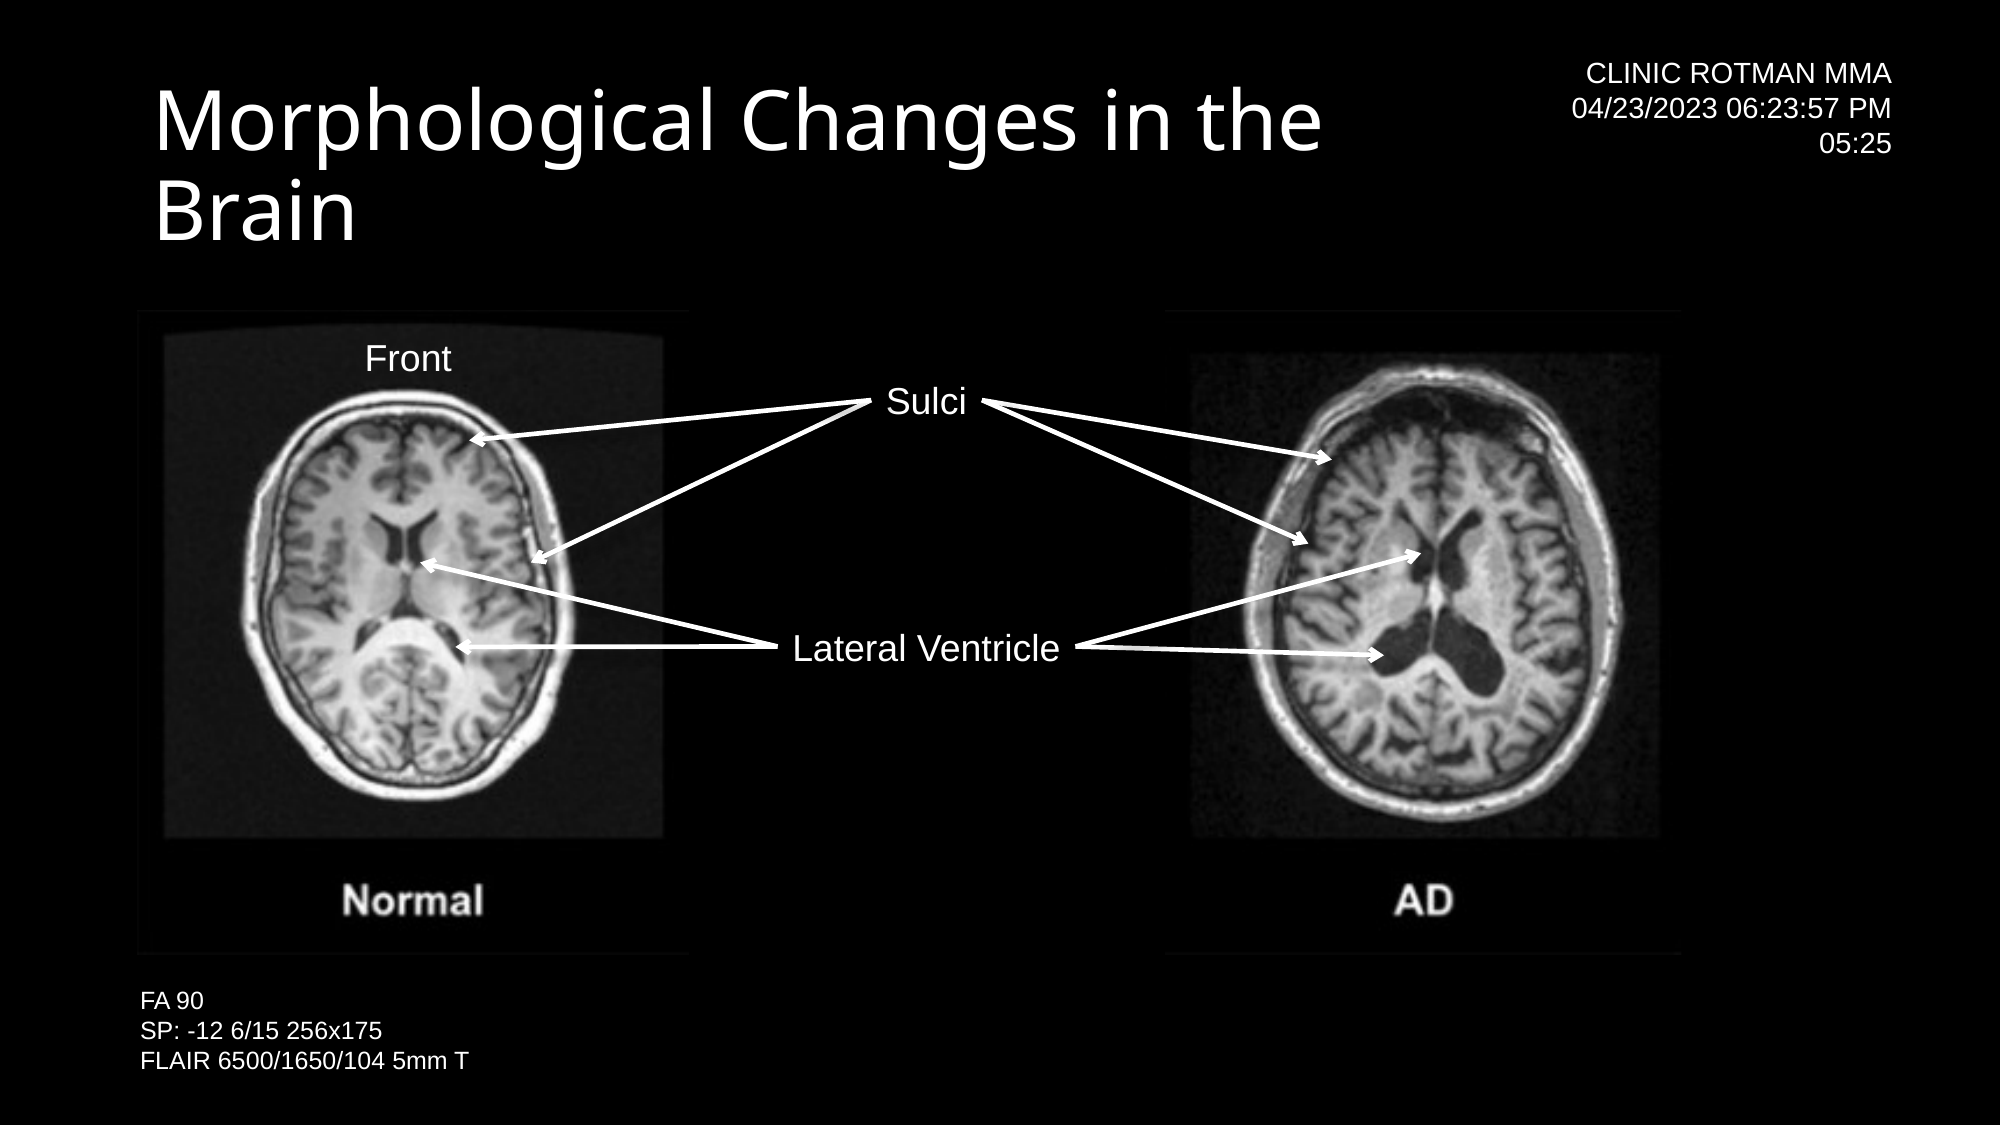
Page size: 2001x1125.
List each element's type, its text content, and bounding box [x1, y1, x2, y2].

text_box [1077, 553, 1422, 647]
text_box Sulci [871, 370, 982, 430]
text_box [530, 441, 871, 563]
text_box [420, 562, 776, 647]
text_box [1077, 647, 1384, 656]
picture [1165, 310, 1682, 955]
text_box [1309, 400, 1332, 460]
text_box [469, 400, 871, 441]
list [137, 310, 690, 955]
text_box Lateral Ventricle [777, 616, 1076, 677]
title Morphological Changes in the Brain [137, 59, 1537, 278]
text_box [982, 400, 1309, 544]
